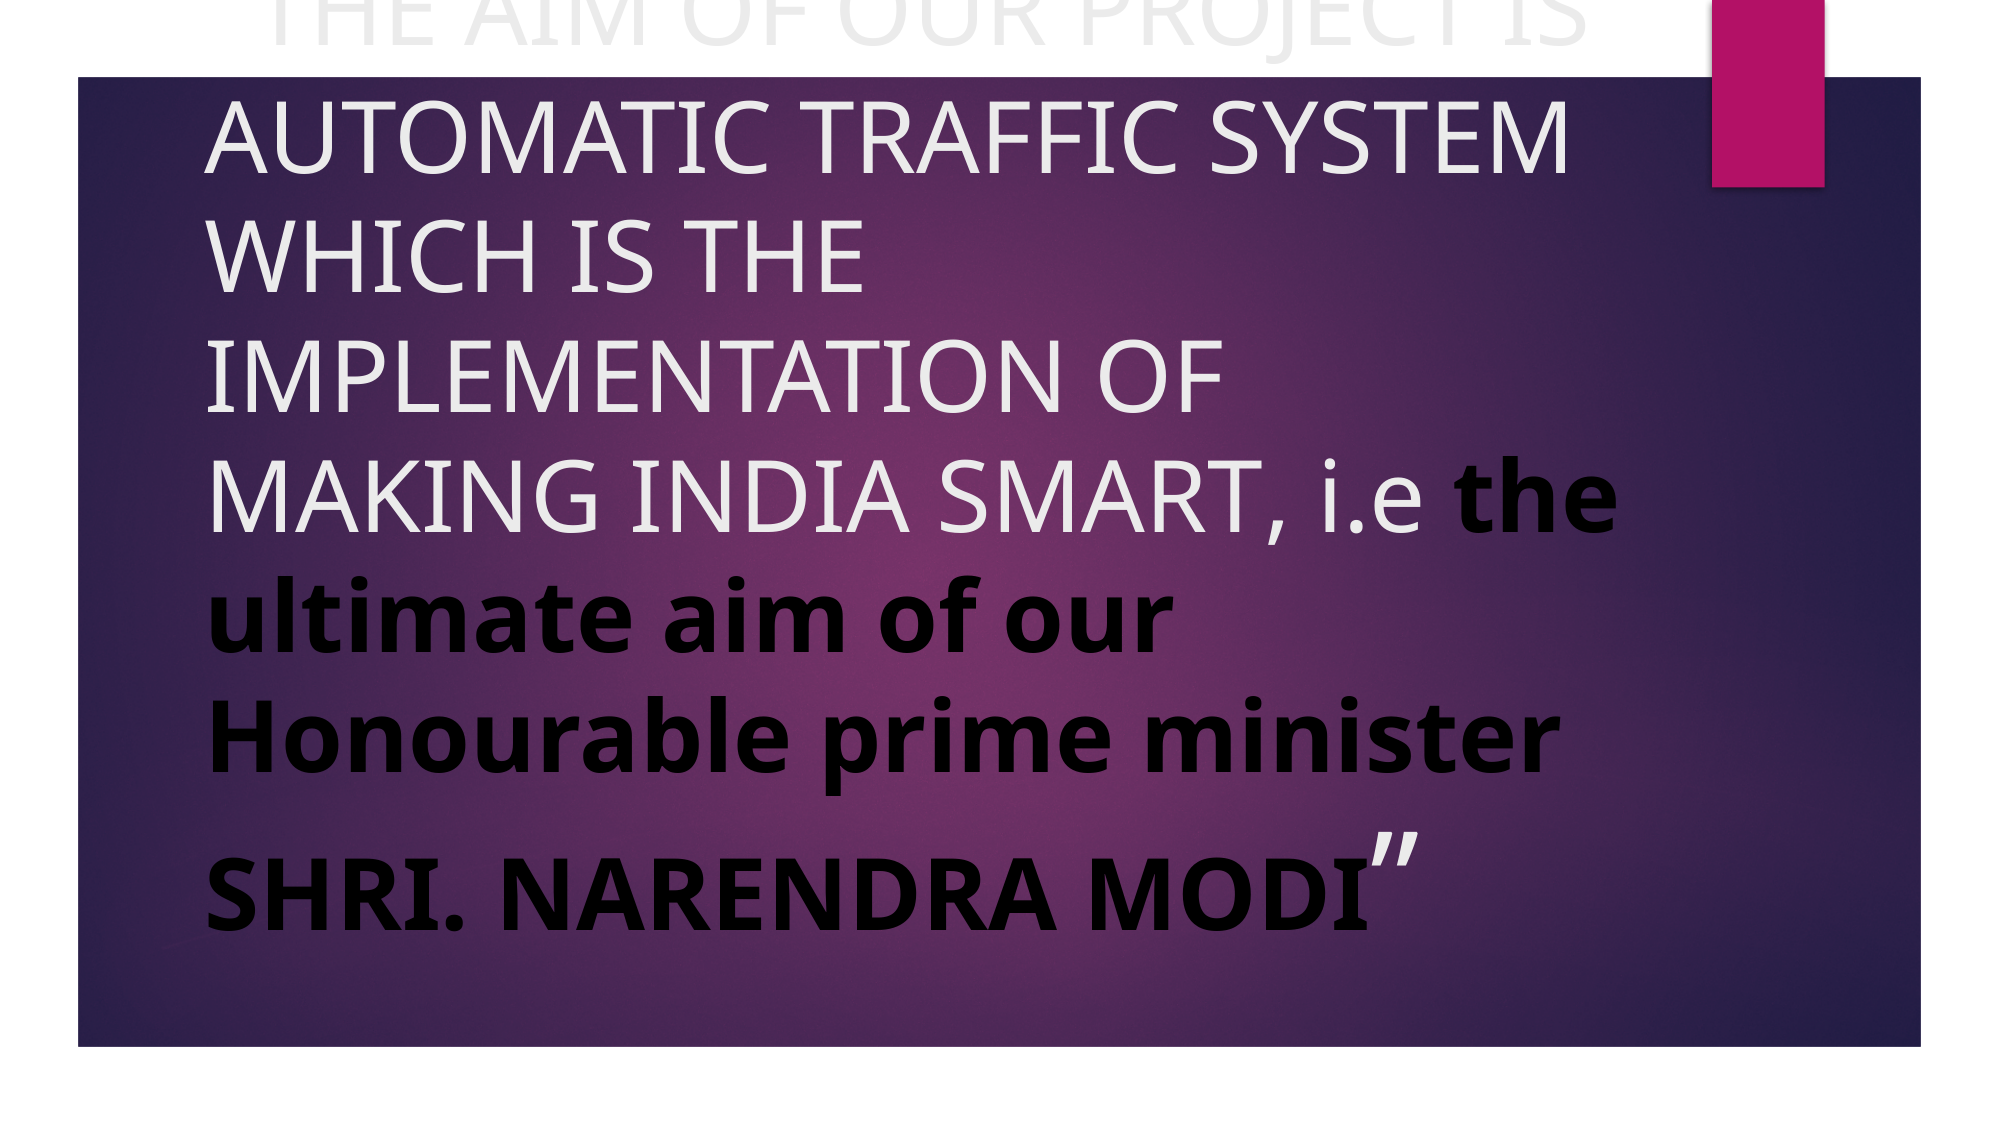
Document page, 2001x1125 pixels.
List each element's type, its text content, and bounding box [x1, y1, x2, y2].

title “THE AIM OF OUR PROJECT IS AUTOMATIC TRAFFIC SYSTEM WHICH IS THE IMPLEMENTATION OF MAKING INDIA SMART, i.e the ultimate aim of our Honourable prime minister SHRI. NARENDRA MODI” [189, 139, 1638, 966]
